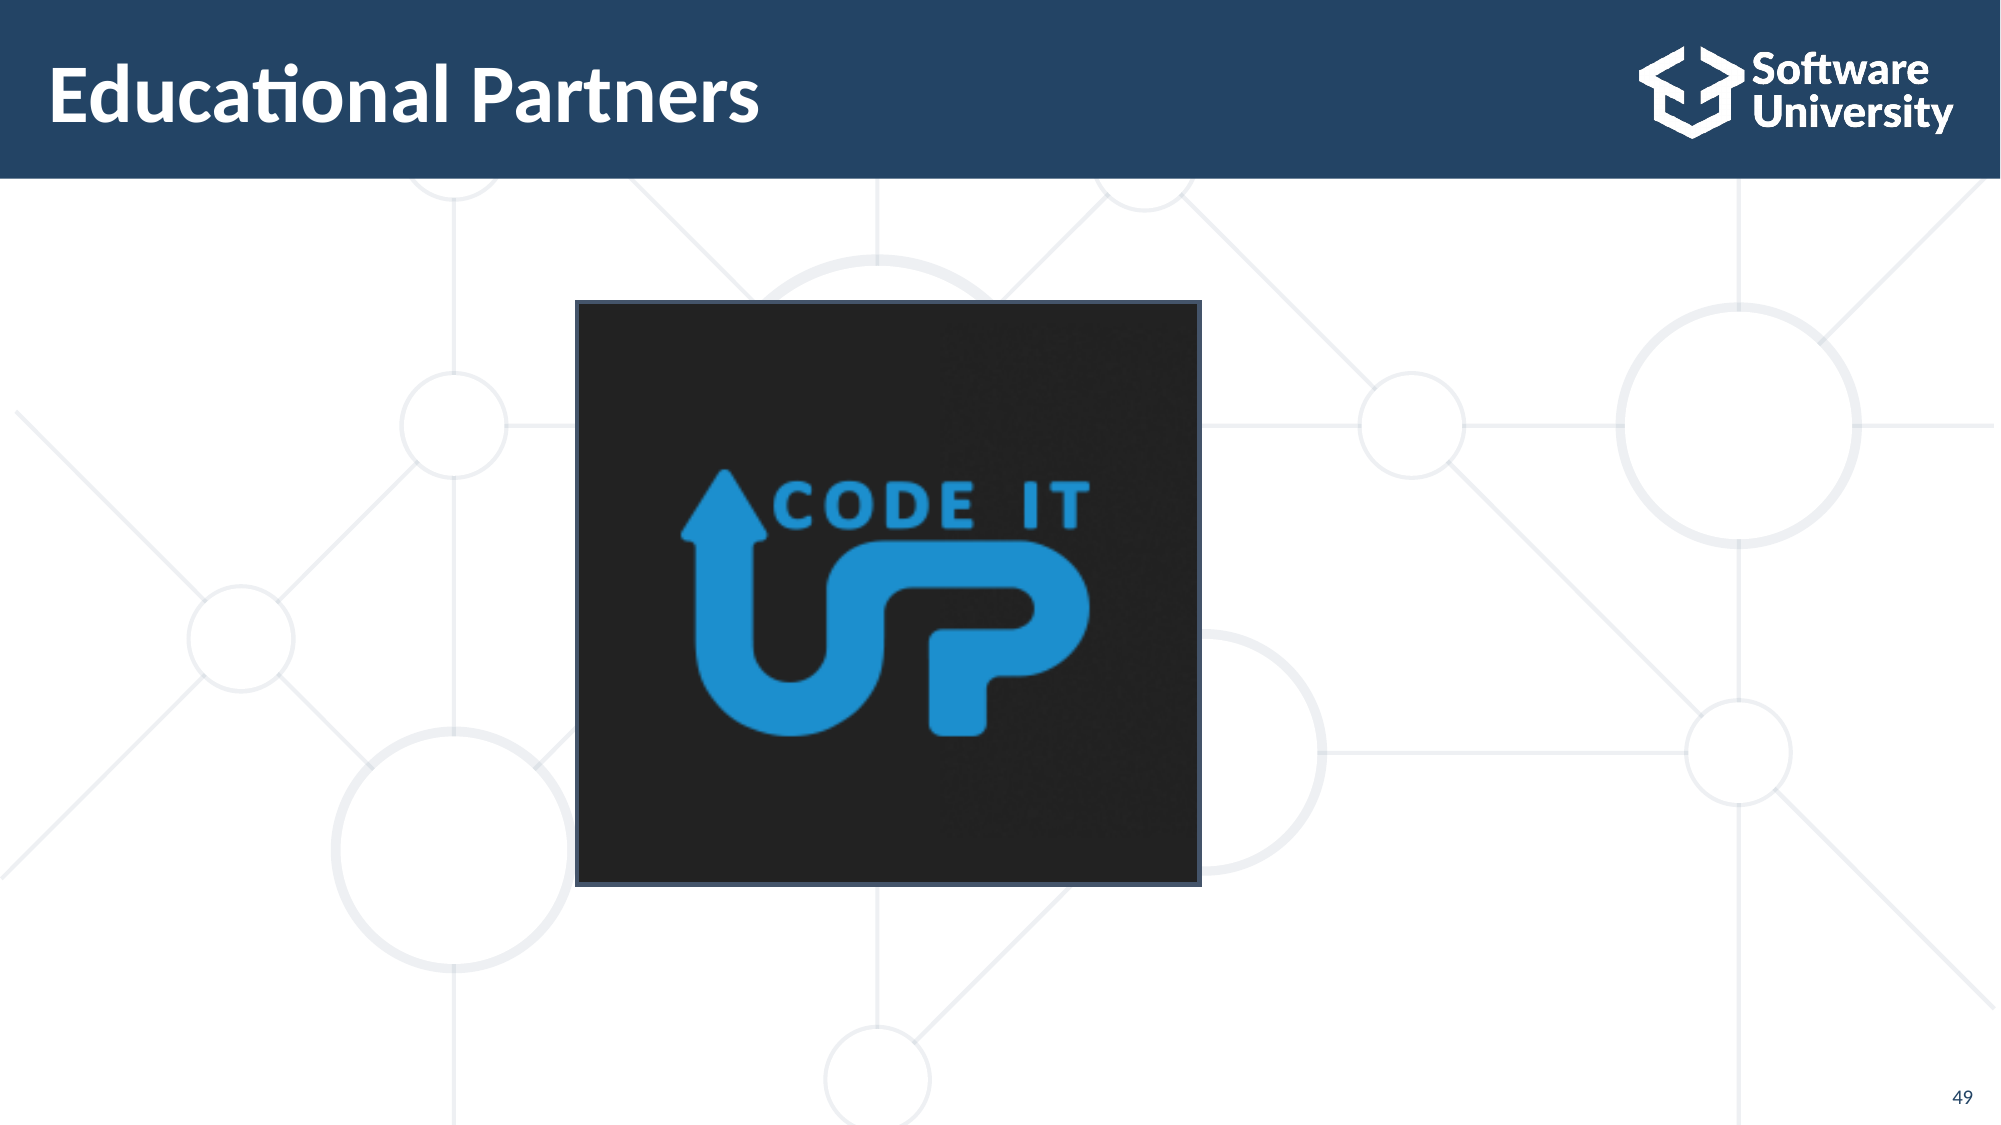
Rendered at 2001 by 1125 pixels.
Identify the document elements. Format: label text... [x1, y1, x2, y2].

title Educational Partners [31, 16, 1625, 162]
slide_number 49 [1927, 1067, 1989, 1117]
picture [1639, 46, 1954, 139]
picture [579, 304, 1198, 883]
